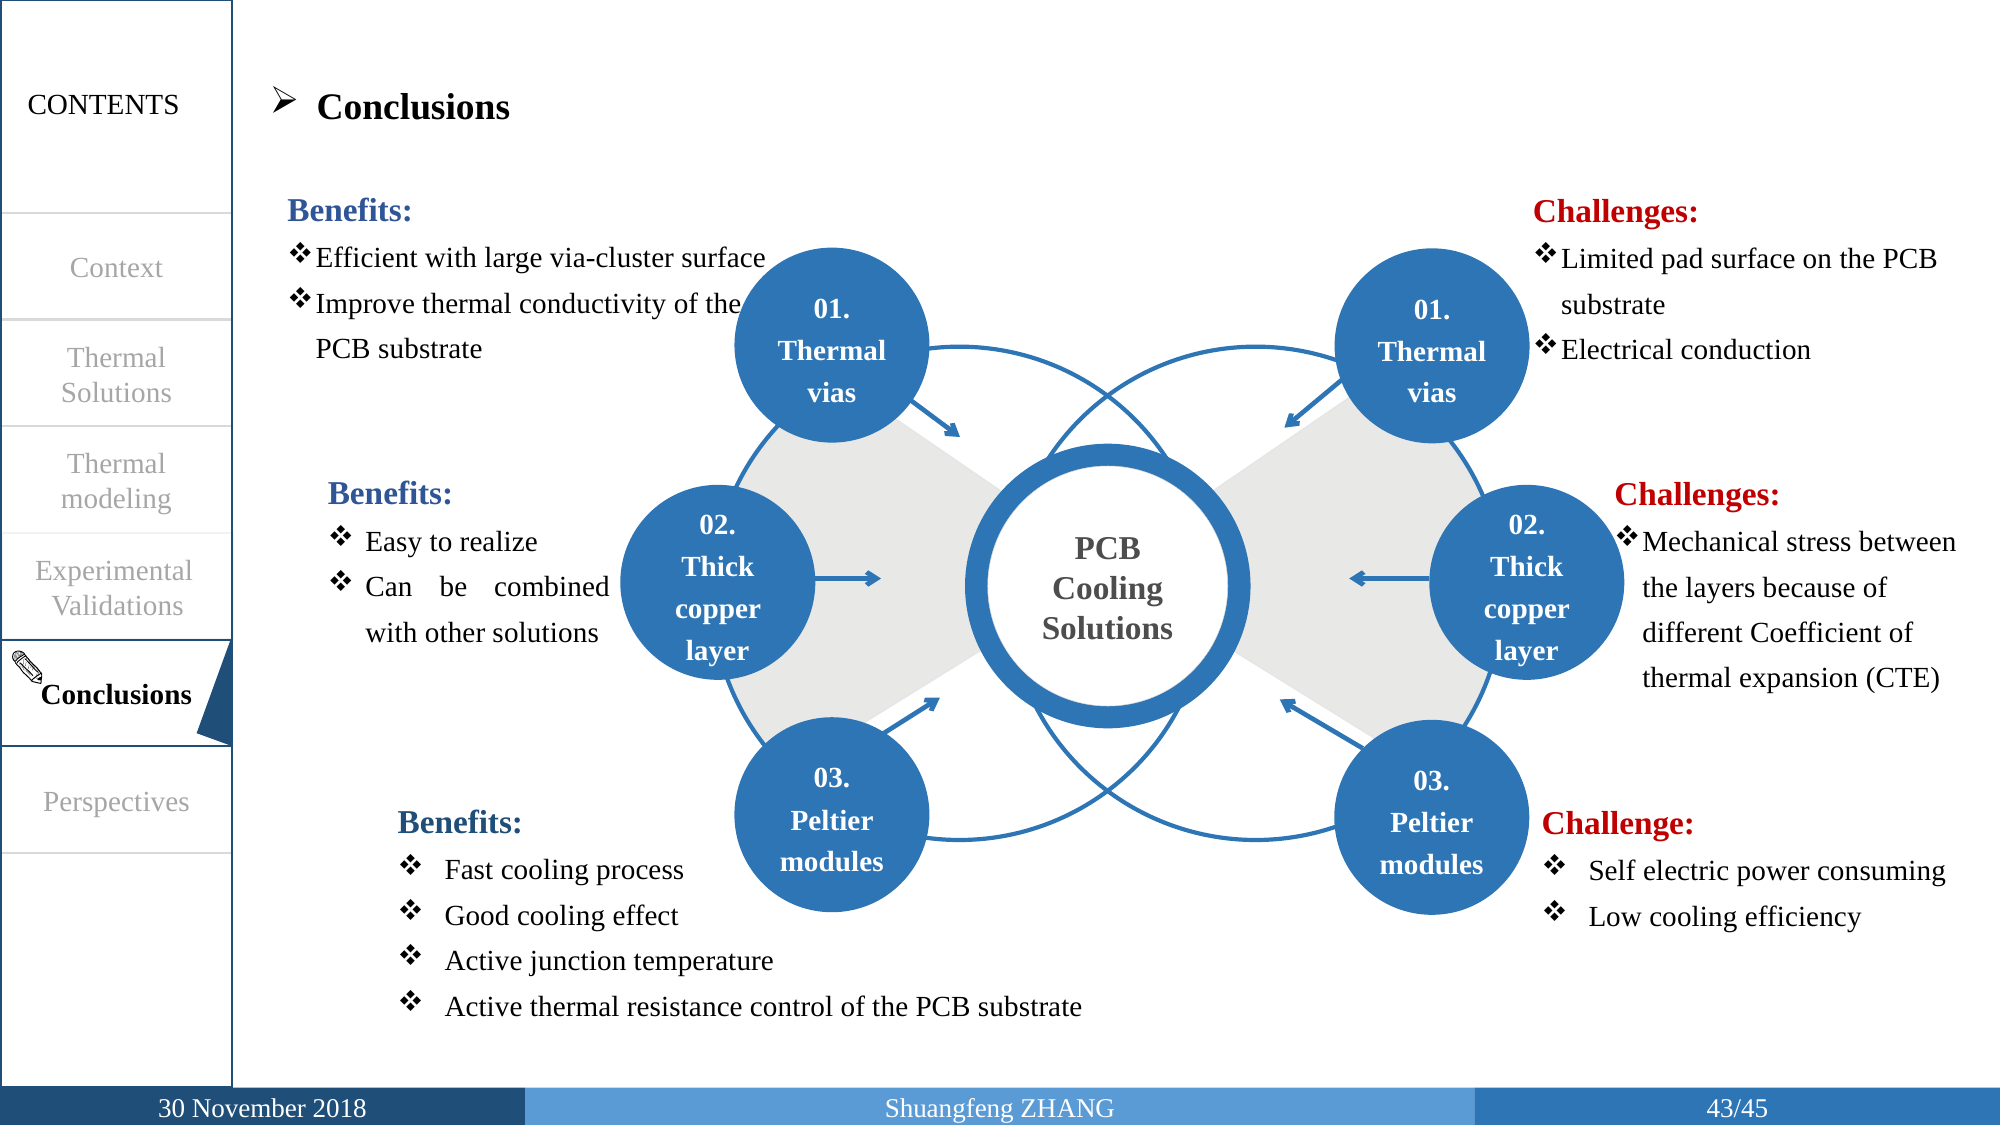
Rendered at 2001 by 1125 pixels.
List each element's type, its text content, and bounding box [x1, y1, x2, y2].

text_box 30 November 2018 [0, 1086, 524, 1125]
text_box 01. Thermal vias [1334, 248, 1530, 444]
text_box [12, 650, 43, 684]
text_box Shuangfeng ZHANG [524, 1086, 1474, 1125]
text_box Benefits: Fast cooling process Good cooling effect Active junction temperature Active thermal resistance control of the PCB substrate [385, 782, 1207, 1029]
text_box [874, 697, 940, 739]
text_box Conclusions [255, 74, 1364, 135]
text_box [1048, 346, 1490, 841]
text_box Challenge: Self electric power consuming Low cooling efficiency [1529, 782, 1966, 938]
text_box 01. Thermal vias [737, 247, 930, 443]
text_box 03. Peltier modules [1334, 719, 1530, 915]
text_box 02. Thick copper layer [1429, 484, 1625, 680]
text_box Benefits: Efficient with large via-cluster surface Improve thermal conductivity of the PCB substrate [275, 170, 786, 371]
text_box [727, 346, 1107, 782]
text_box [964, 443, 1251, 729]
text_box Conclusions [0, 639, 233, 747]
text_box Benefits: Easy to realize Can be combined with other solutions [315, 453, 623, 655]
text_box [1284, 377, 1345, 428]
text_box [0, 0, 233, 639]
text_box 03. Peltier modules [734, 717, 930, 913]
text_box 02. Thick copper layer [623, 484, 816, 680]
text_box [892, 386, 960, 437]
text_box Challenges: Mechanical stress between the layers because of different Coefficient of thermal expansion (CTE) [1601, 454, 1987, 700]
text_box [0, 747, 233, 1088]
text_box Challenges: Limited pad surface on the PCB substrate Electrical conduction [1520, 171, 1987, 372]
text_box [1279, 699, 1363, 749]
text_box 43/45 [1474, 1086, 2000, 1125]
